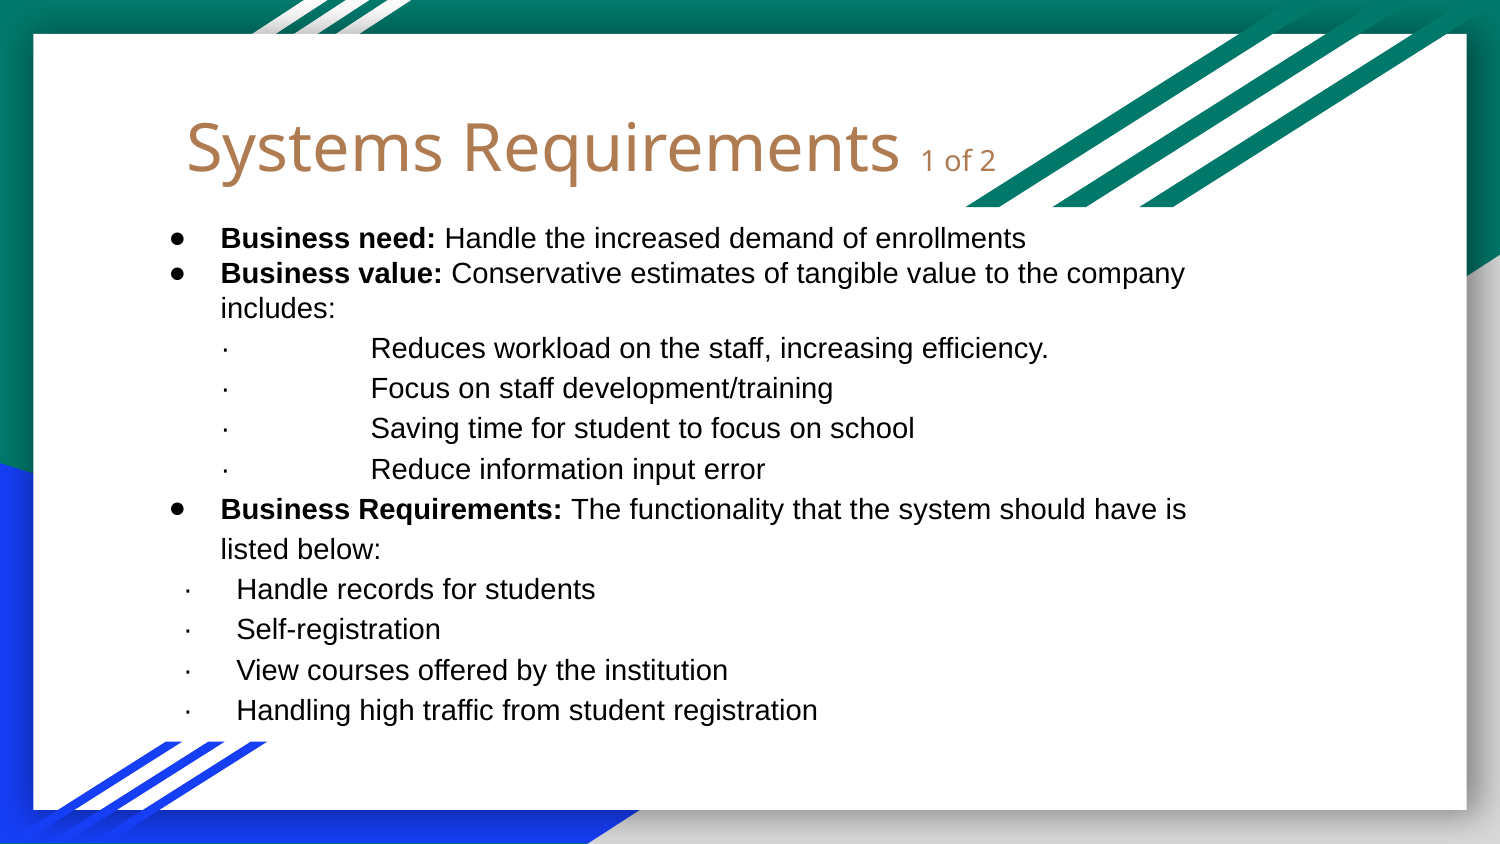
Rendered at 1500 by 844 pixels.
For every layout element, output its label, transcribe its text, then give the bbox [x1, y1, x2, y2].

title Systems Requirements 1 of 2 [163, 40, 1019, 204]
text_box Business need: Handle the increased demand of enrollments Business value: Conservative estimates of tangible value to the company includes: · Reduces workload on the staff, increasing efficiency. · Focus on staff development/training · Saving time for student to focus on school · Reduce information input error Business Requirements: The functionality that the system should have is listed below: · Handle records for students · Self-registration · View courses offered by the institution · Handling high traffic from student registration [130, 204, 1262, 692]
